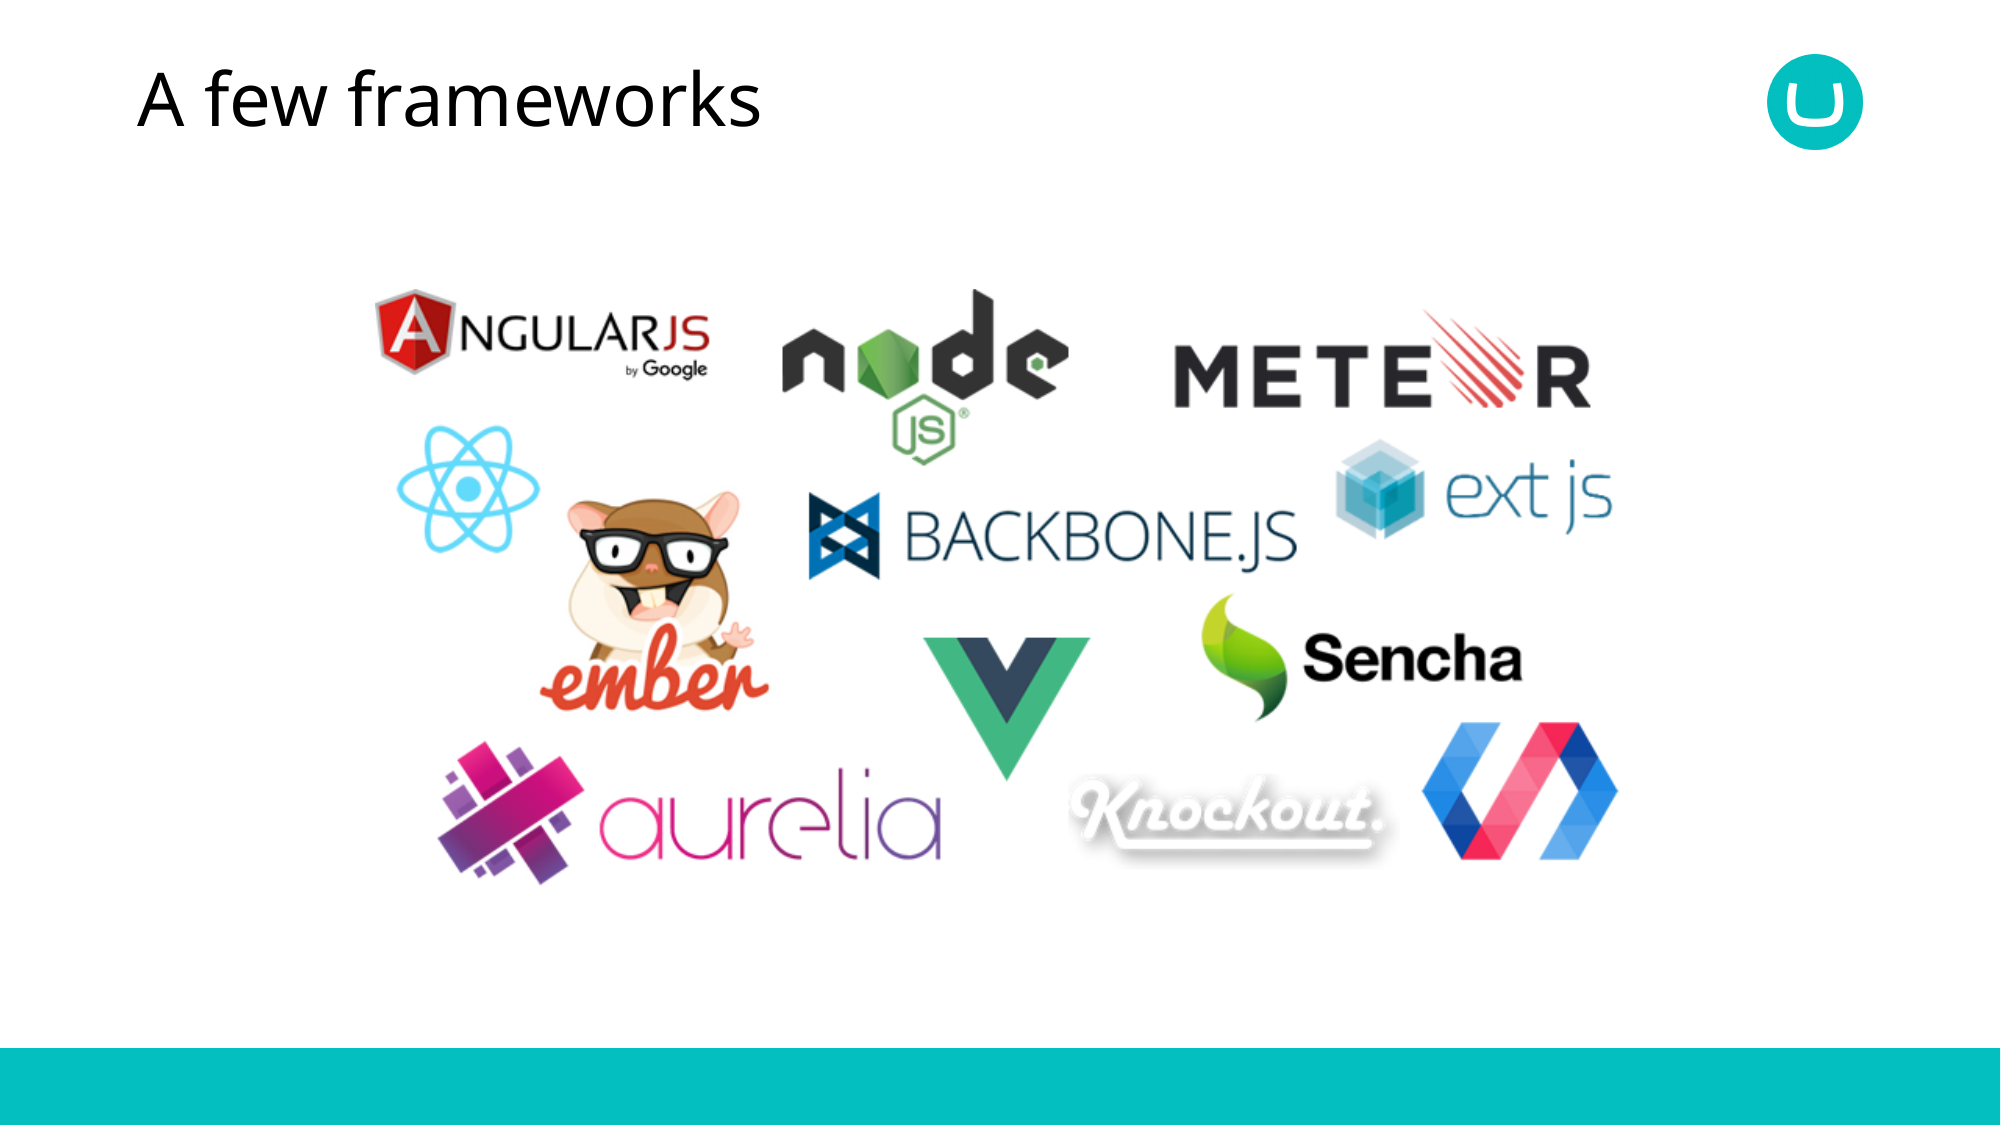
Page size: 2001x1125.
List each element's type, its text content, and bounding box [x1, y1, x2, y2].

picture [1767, 54, 1863, 150]
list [374, 289, 1625, 915]
title A few frameworks [137, 54, 1662, 150]
